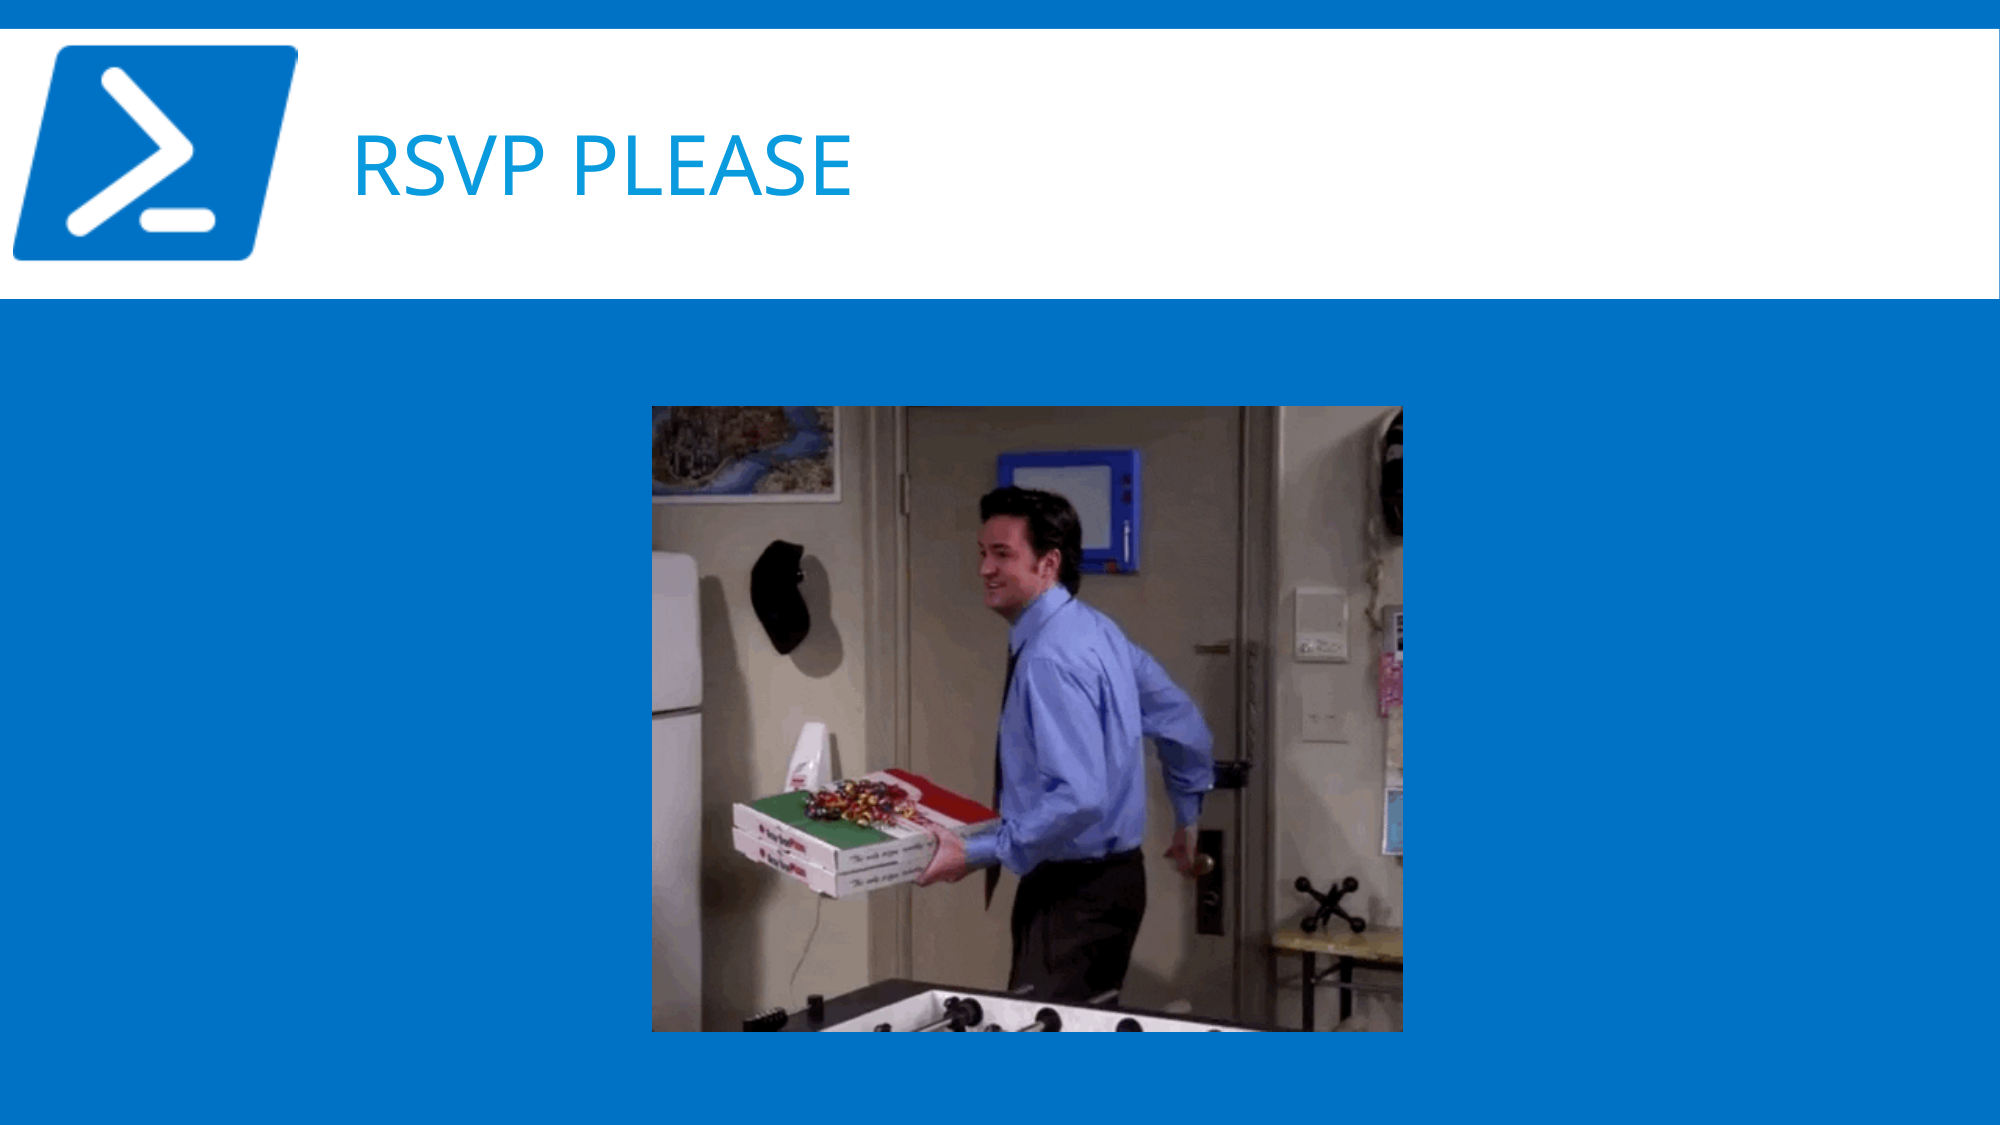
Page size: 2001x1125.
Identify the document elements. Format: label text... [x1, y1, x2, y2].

picture [652, 406, 1403, 1033]
title RSVP Please [335, 46, 1803, 295]
picture [13, 9, 298, 295]
